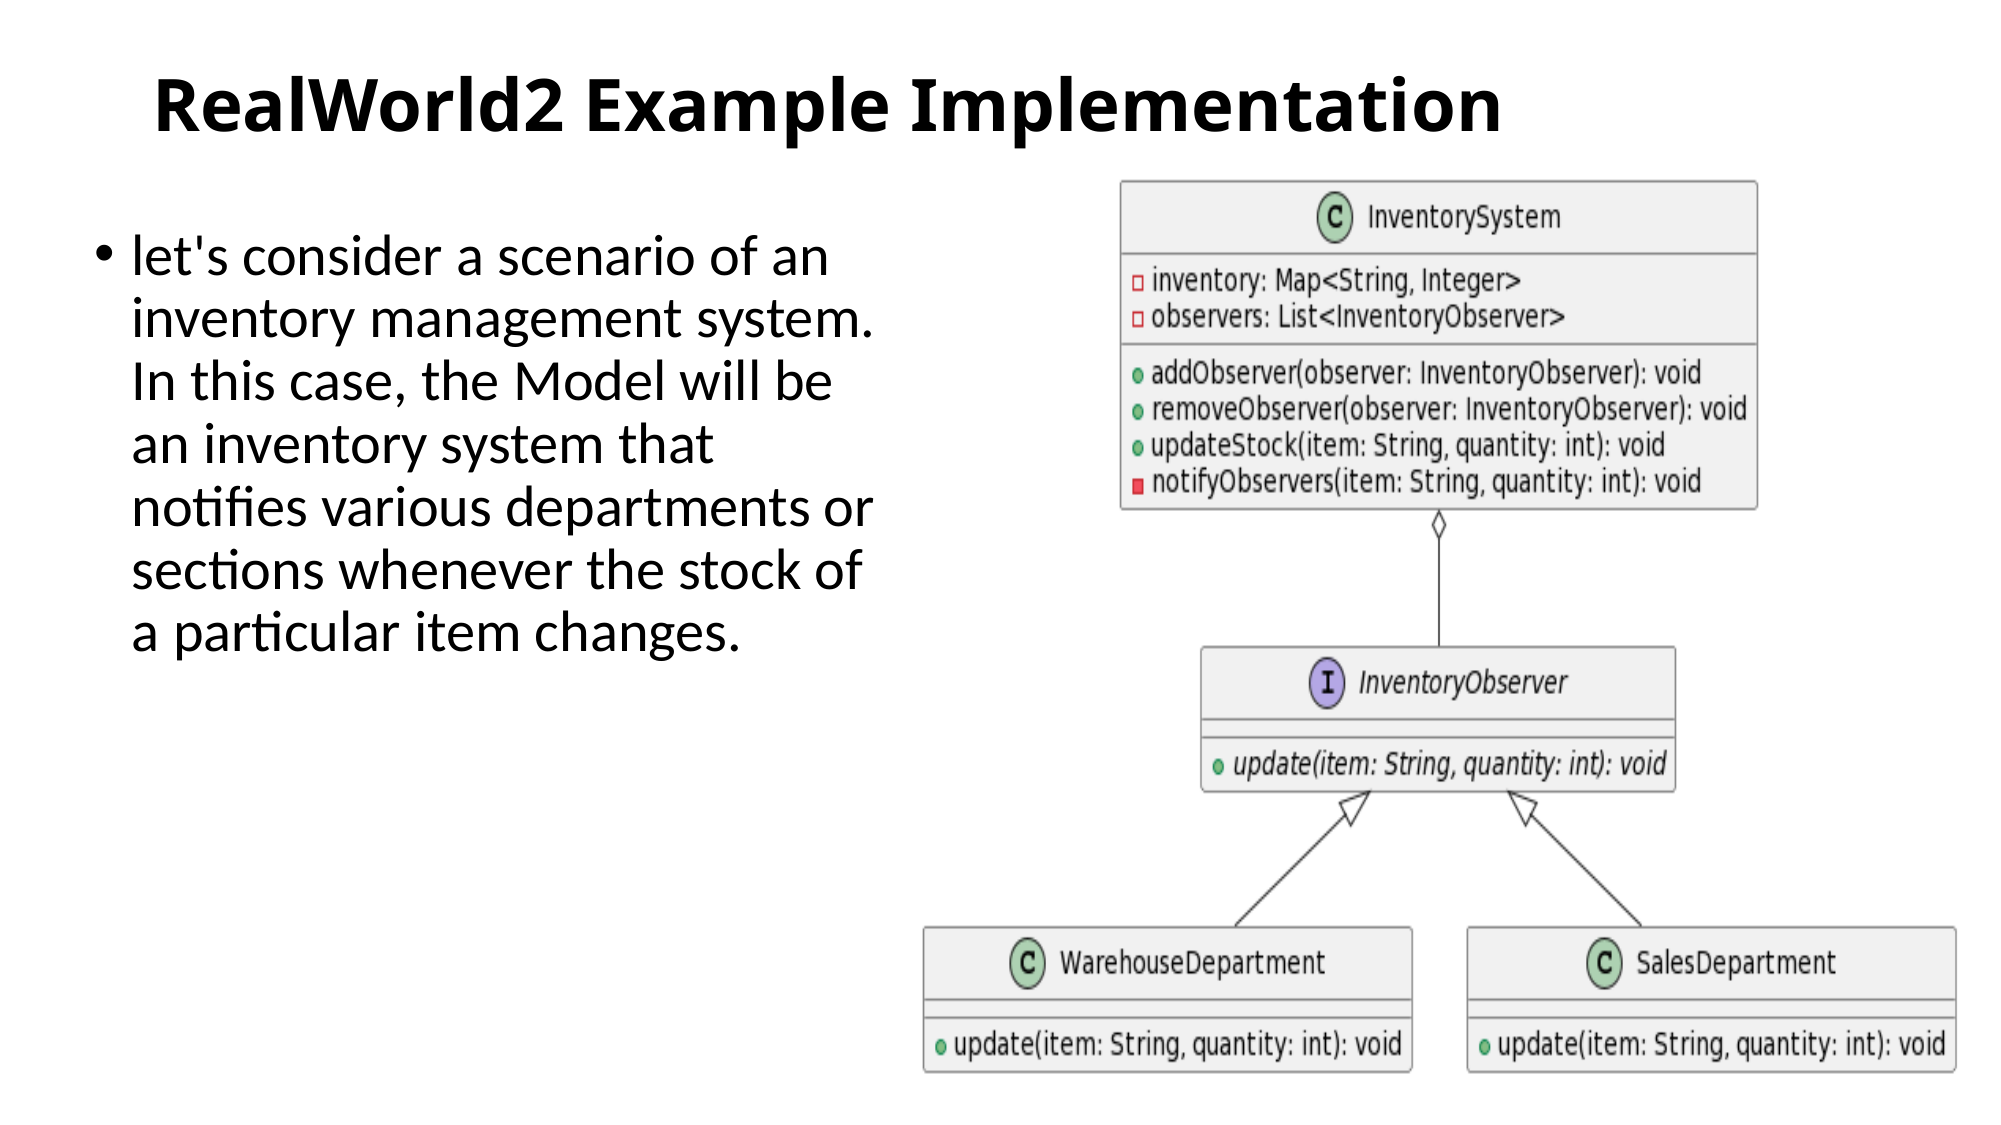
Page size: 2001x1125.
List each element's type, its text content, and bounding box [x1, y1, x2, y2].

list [912, 165, 1965, 1085]
title RealWorld2 Example Implementation [137, 59, 1863, 217]
list let's consider a scenario of an inventory management system. In this case, the Model will be an inventory system that notifies various departments or sections whenever the stock of a particular item changes. [79, 217, 912, 878]
